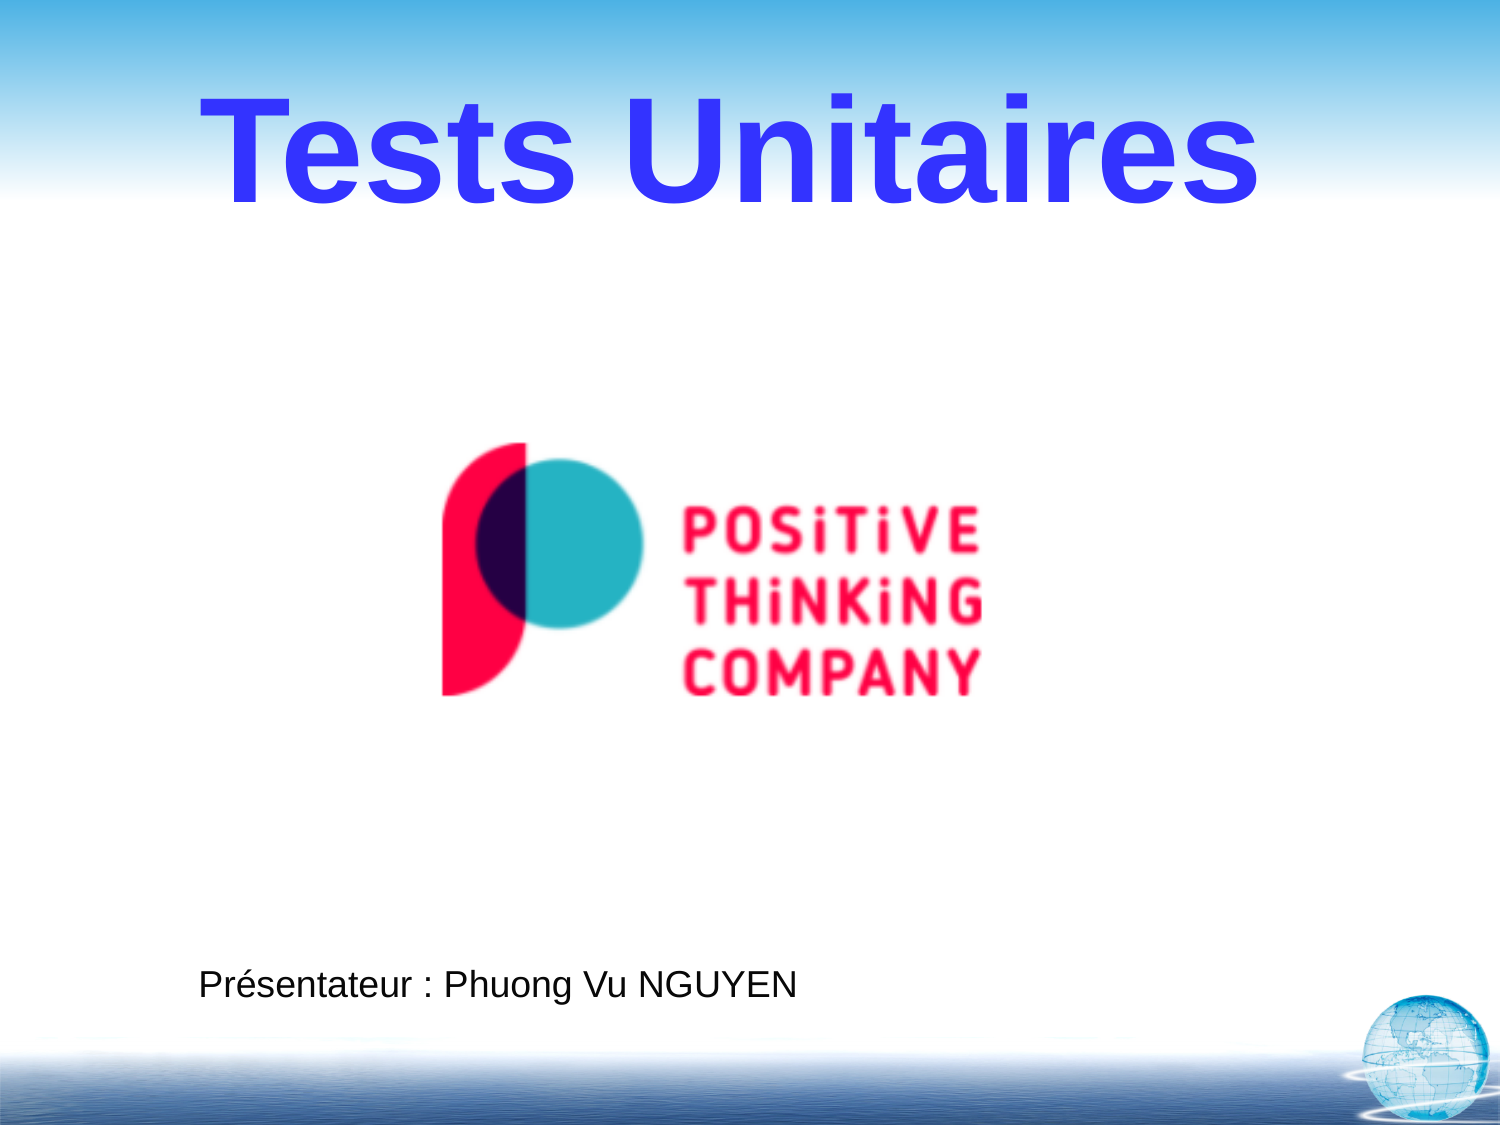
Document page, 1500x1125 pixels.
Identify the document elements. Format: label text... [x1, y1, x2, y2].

picture [359, 373, 1046, 742]
text_box Tests Unitaires [184, 45, 1280, 600]
picture [0, 994, 1500, 1125]
text_box Présentateur : Phuong Vu NGUYEN [183, 952, 814, 1012]
